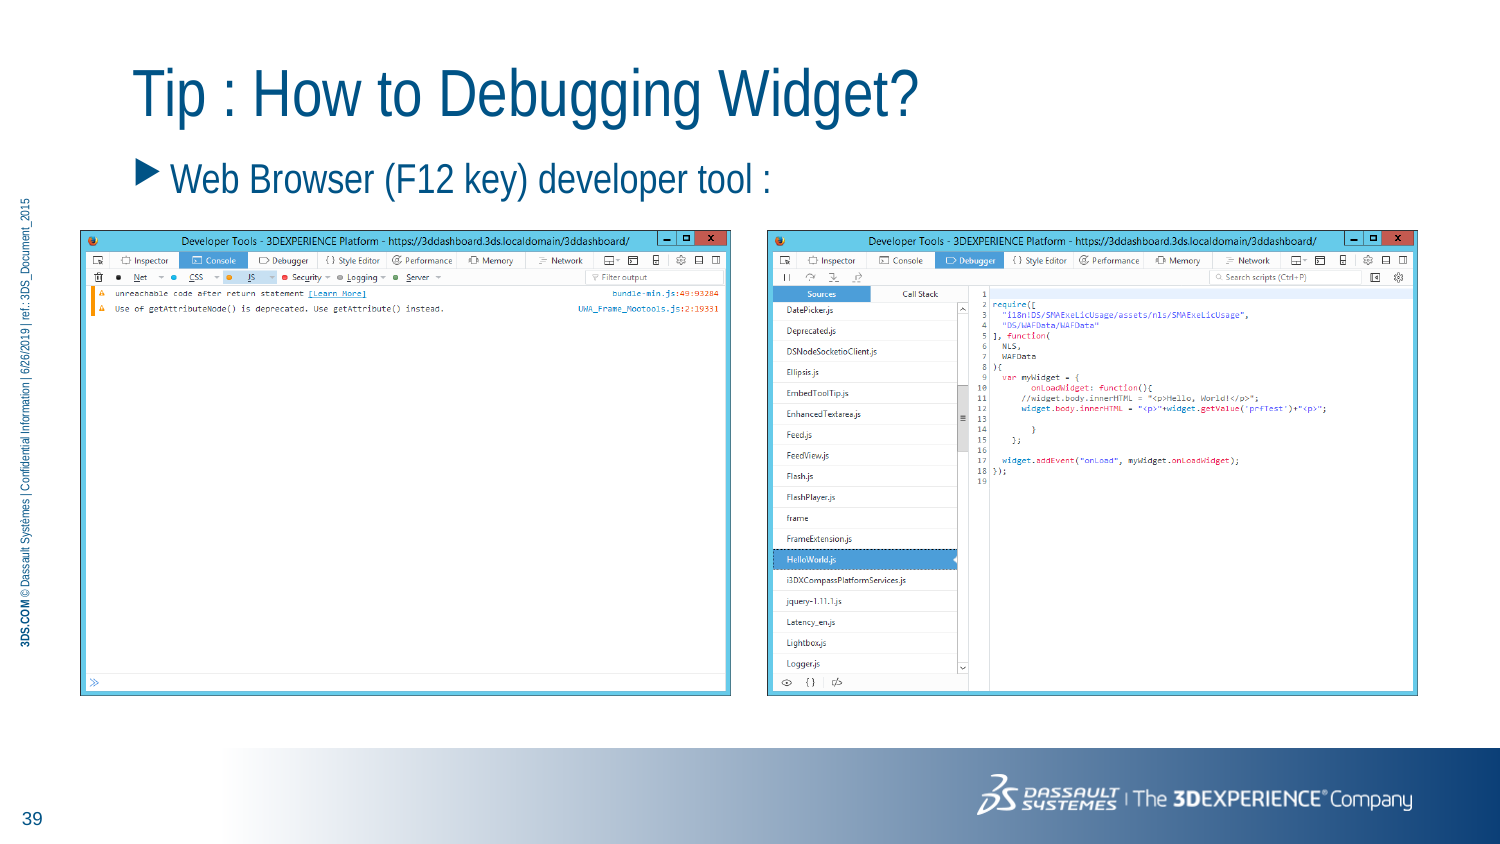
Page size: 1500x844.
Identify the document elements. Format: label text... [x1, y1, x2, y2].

picture [80, 230, 732, 697]
picture [767, 230, 1418, 696]
picture [977, 774, 1412, 815]
list Web Browser (F12 key) developer tool : [117, 144, 1418, 749]
title Tip : How to Debugging Widget? [118, 59, 1418, 121]
